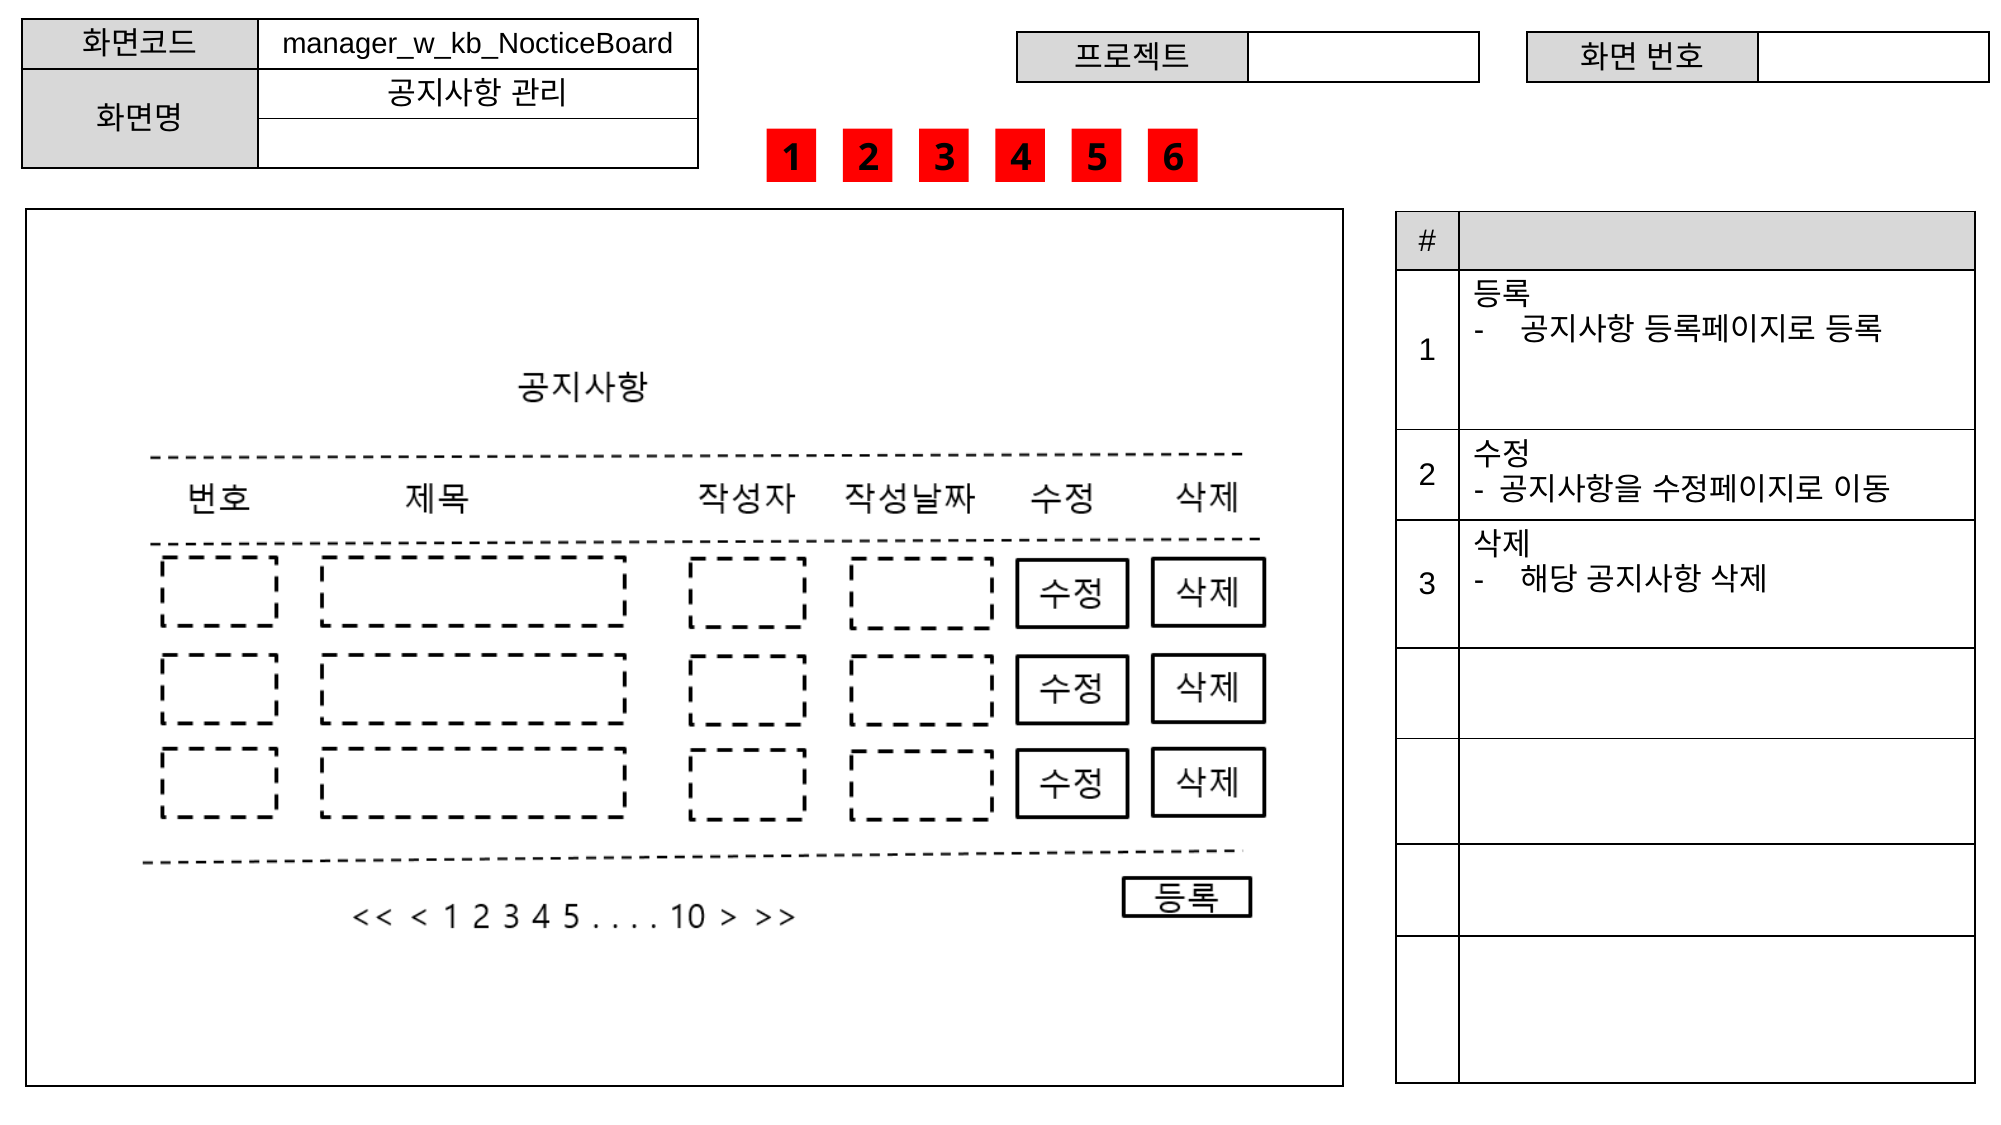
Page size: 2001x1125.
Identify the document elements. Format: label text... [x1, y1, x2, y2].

text_box [25, 208, 1344, 1087]
table_cell 삭제 해당 공지사항 삭제 [1460, 521, 1974, 647]
text_box 6 [1147, 128, 1198, 182]
table_cell [1460, 649, 1974, 738]
table_cell 등록 공지사항 등록페이지로 등록 [1460, 271, 1974, 429]
table_cell 3 [1397, 521, 1458, 647]
table_cell [1460, 937, 1974, 1082]
table_cell [259, 119, 697, 167]
table_header 프로젝트 [1018, 33, 1247, 81]
table_cell 2 [1397, 430, 1458, 519]
text_box 5 [1071, 128, 1122, 182]
table_cell 공지사항 관리 [259, 70, 697, 118]
table_cell [1397, 845, 1458, 935]
table_cell [1460, 739, 1974, 843]
table_cell [1397, 739, 1458, 843]
table_header manager_w_kb_NocticeBoard [259, 20, 697, 68]
table_cell [1397, 649, 1458, 738]
text_box 3 [919, 128, 969, 182]
table_header 화면 번호 [1528, 33, 1757, 81]
text_box 4 [995, 128, 1045, 182]
table_header # [1397, 212, 1458, 269]
text_box 1 [766, 128, 817, 182]
table_cell 수정 - 공지사항을 수정페이지로 이동 [1460, 430, 1974, 519]
table_header [1249, 33, 1478, 81]
table_cell 1 [1397, 271, 1458, 429]
table_cell [1397, 937, 1458, 1082]
table_cell [1460, 845, 1974, 935]
table_header 화면코드 [23, 20, 257, 68]
picture [71, 286, 1298, 1008]
table_cell 화면명 [23, 70, 257, 167]
table_header [1759, 33, 1988, 81]
text_box 2 [842, 128, 893, 182]
table_header [1460, 212, 1974, 269]
